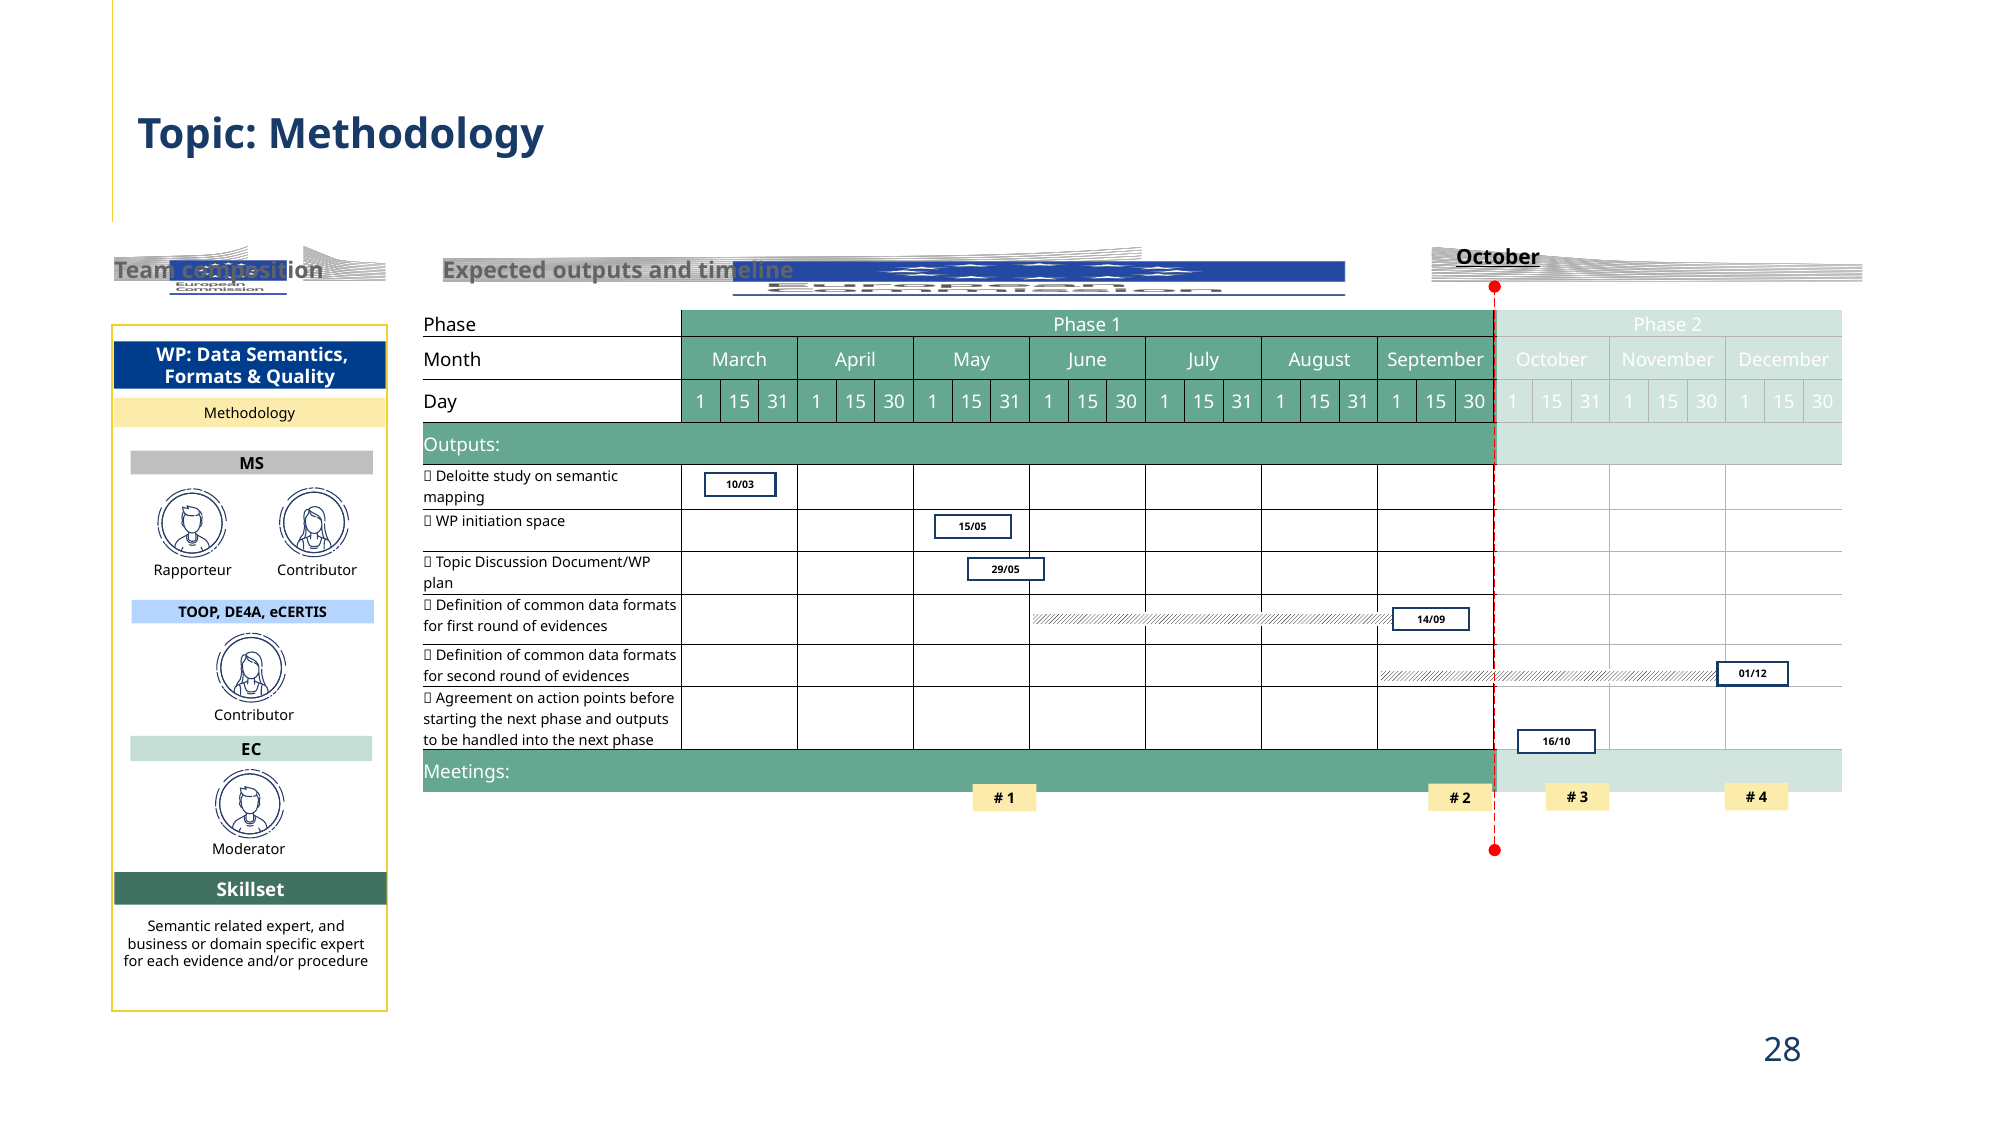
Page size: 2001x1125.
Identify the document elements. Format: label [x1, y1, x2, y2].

table_cell [423, 380, 681, 422]
table_cell [682, 465, 797, 509]
table_cell [837, 380, 874, 422]
list [114, 246, 386, 295]
table_cell [682, 687, 797, 749]
table_cell [1301, 380, 1323, 422]
table_cell [1107, 380, 1145, 422]
table_cell [1224, 380, 1261, 422]
table_cell [1262, 380, 1300, 422]
table_cell [914, 552, 1029, 594]
table_cell [914, 645, 1029, 686]
table_cell [682, 510, 797, 551]
table_cell [1030, 645, 1145, 686]
table_cell [1262, 510, 1323, 551]
table_cell [875, 380, 913, 422]
table_cell [798, 552, 913, 594]
text_box [103, 324, 389, 1012]
title [137, 112, 1863, 172]
table_header [423, 310, 681, 336]
table_cell [1030, 687, 1145, 749]
table_header [682, 310, 1323, 336]
table_cell [1030, 510, 1145, 551]
table_cell [1030, 595, 1145, 644]
table_cell [1030, 337, 1145, 379]
table_cell [798, 510, 913, 551]
text_box [967, 557, 1045, 581]
table_cell [1146, 552, 1261, 594]
table_cell [759, 380, 797, 422]
table_cell [423, 687, 681, 749]
table_cell [1146, 337, 1261, 379]
table_cell [423, 337, 681, 379]
slide_number [1712, 1021, 1817, 1081]
table_cell [914, 595, 1029, 644]
table_cell [914, 510, 1029, 551]
table_cell [1030, 380, 1068, 422]
table_cell [798, 465, 913, 509]
table_cell [423, 423, 1323, 464]
table_cell [682, 380, 720, 422]
table_cell [798, 595, 913, 644]
list [442, 247, 1323, 296]
table_cell [423, 750, 1323, 792]
table_cell [798, 687, 913, 749]
table_cell [423, 645, 681, 686]
list [1673, 247, 1863, 281]
table_cell [1146, 687, 1261, 749]
table_cell [423, 510, 681, 551]
table_cell [1146, 625, 1261, 644]
table_cell [1030, 552, 1145, 594]
table_cell [1146, 380, 1184, 422]
table_cell [1262, 687, 1323, 749]
table_cell [721, 380, 758, 422]
table_cell [423, 552, 681, 594]
table_cell [1146, 465, 1261, 509]
table_cell [1146, 645, 1261, 686]
table_cell [914, 337, 1029, 379]
text_box [972, 783, 1038, 813]
table_cell [991, 380, 1029, 422]
table_cell [914, 465, 1029, 509]
table_cell [1262, 465, 1323, 509]
table_cell [1262, 337, 1323, 379]
table_cell [1262, 625, 1323, 644]
table_cell [1262, 595, 1323, 613]
table_cell [1146, 595, 1261, 613]
text_box [704, 472, 777, 497]
table_cell [1262, 645, 1323, 686]
table_cell [914, 687, 1029, 749]
table_cell [953, 380, 990, 422]
table_cell [1262, 552, 1323, 594]
table_cell [914, 380, 952, 422]
table_cell [798, 645, 913, 686]
table_cell [423, 595, 681, 644]
text_box [934, 514, 1012, 539]
table_cell [798, 337, 913, 379]
table_cell [1185, 380, 1223, 422]
table_cell [423, 465, 681, 509]
text_box [1031, 235, 1910, 880]
table_cell [1069, 380, 1106, 422]
table_cell [1030, 465, 1145, 509]
table_cell [682, 337, 797, 379]
table_cell [798, 380, 836, 422]
table_cell [682, 595, 797, 644]
table_cell [682, 645, 797, 686]
table_cell [682, 552, 797, 594]
table_cell [1146, 510, 1261, 551]
